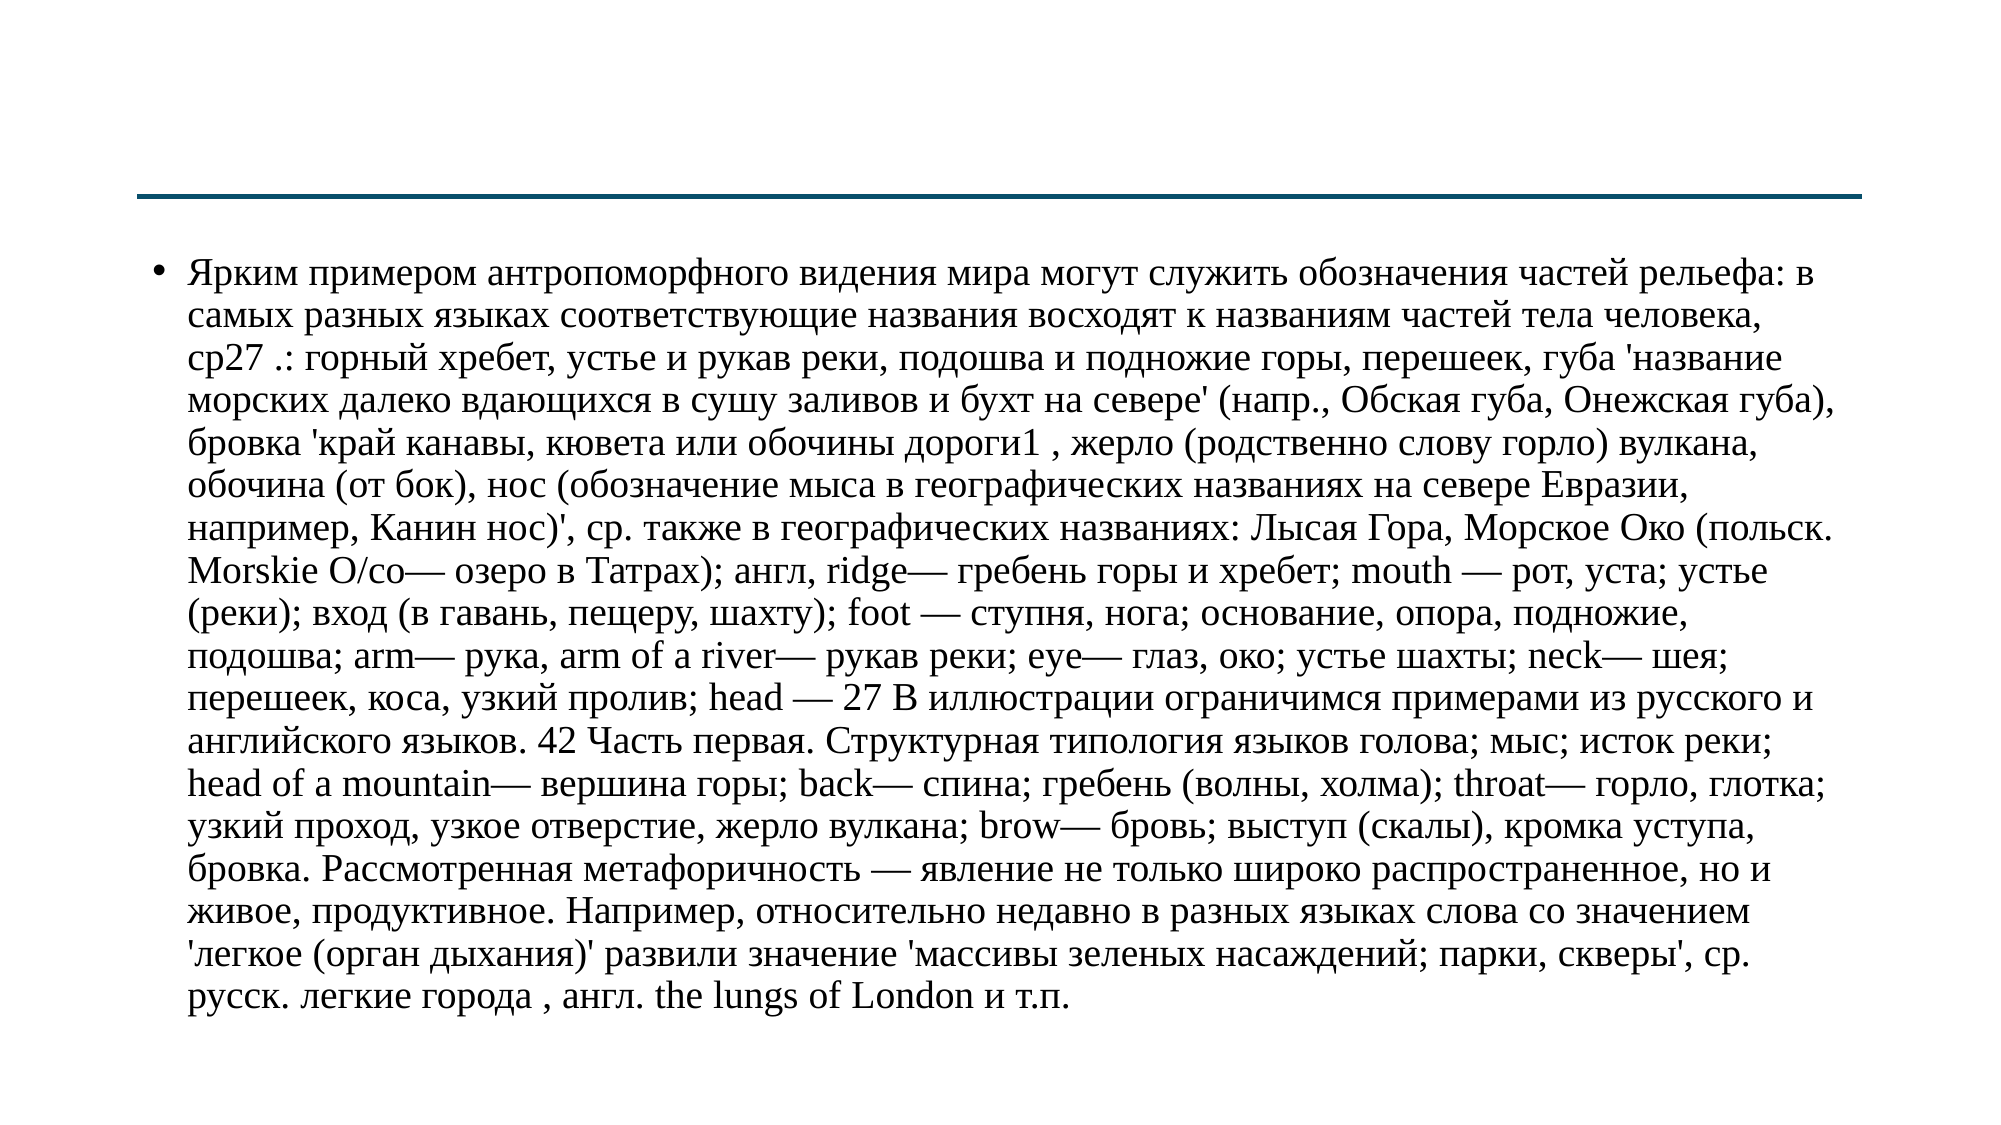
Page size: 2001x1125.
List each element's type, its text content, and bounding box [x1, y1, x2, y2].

list Ярким примером антропоморфного видения мира могут служить обозначения частей рельефа: в самых разных языках соответствующие названия восходят к названиям частей тела человека, ср27 .: горный хребет, устье и рукав реки, подошва и подножие горы, перешеек, губа 'название морских далеко вдающихся в сушу заливов и бухт на севере' (напр., Обская губа, Онежская губа), бровка 'край канавы, кювета или обочины дороги1 , жерло (родственно слову горло) вулкана, обочина (от бок), нос (обозначение мыса в географических названиях на севере Евразии, например, Канин нос)', ср. также в географических названиях: Лысая Гора, Морское Око (польск. Morskie О/со— озеро в Татрах); англ, ridge— гребень горы и хребет; mouth — рот, уста; устье (реки); вход (в гавань, пещеру, шахту); foot — ступня, нога; основание, опора, подножие, подошва; arm— рука, arm of a river— рукав реки; eye— глаз, око; устье шахты; neck— шея; перешеек, коса, узкий пролив; head — 27 В иллюстрации ограничимся примерами из русского и английского языков. 42 Часть первая. Структурная типология языков голова; мыс; исток реки; head of a mountain— вершина горы; back— спина; гребень (волны, холма); throat— горло, глотка; узкий проход, узкое отверстие, жерло вулкана; brow— бровь; выступ (скалы), кромка уступа, бровка. Рассмотренная метафоричность — явление не только широко распространенное, но и живое, продуктивное. Например, относительно недавно в разных языках слова со значением 'легкое (орган дыхания)' развили значение 'массивы зеленых насаждений; парки, скверы', ср. русск. легкие города , англ. the lungs of London и т.п. [137, 243, 1863, 1035]
